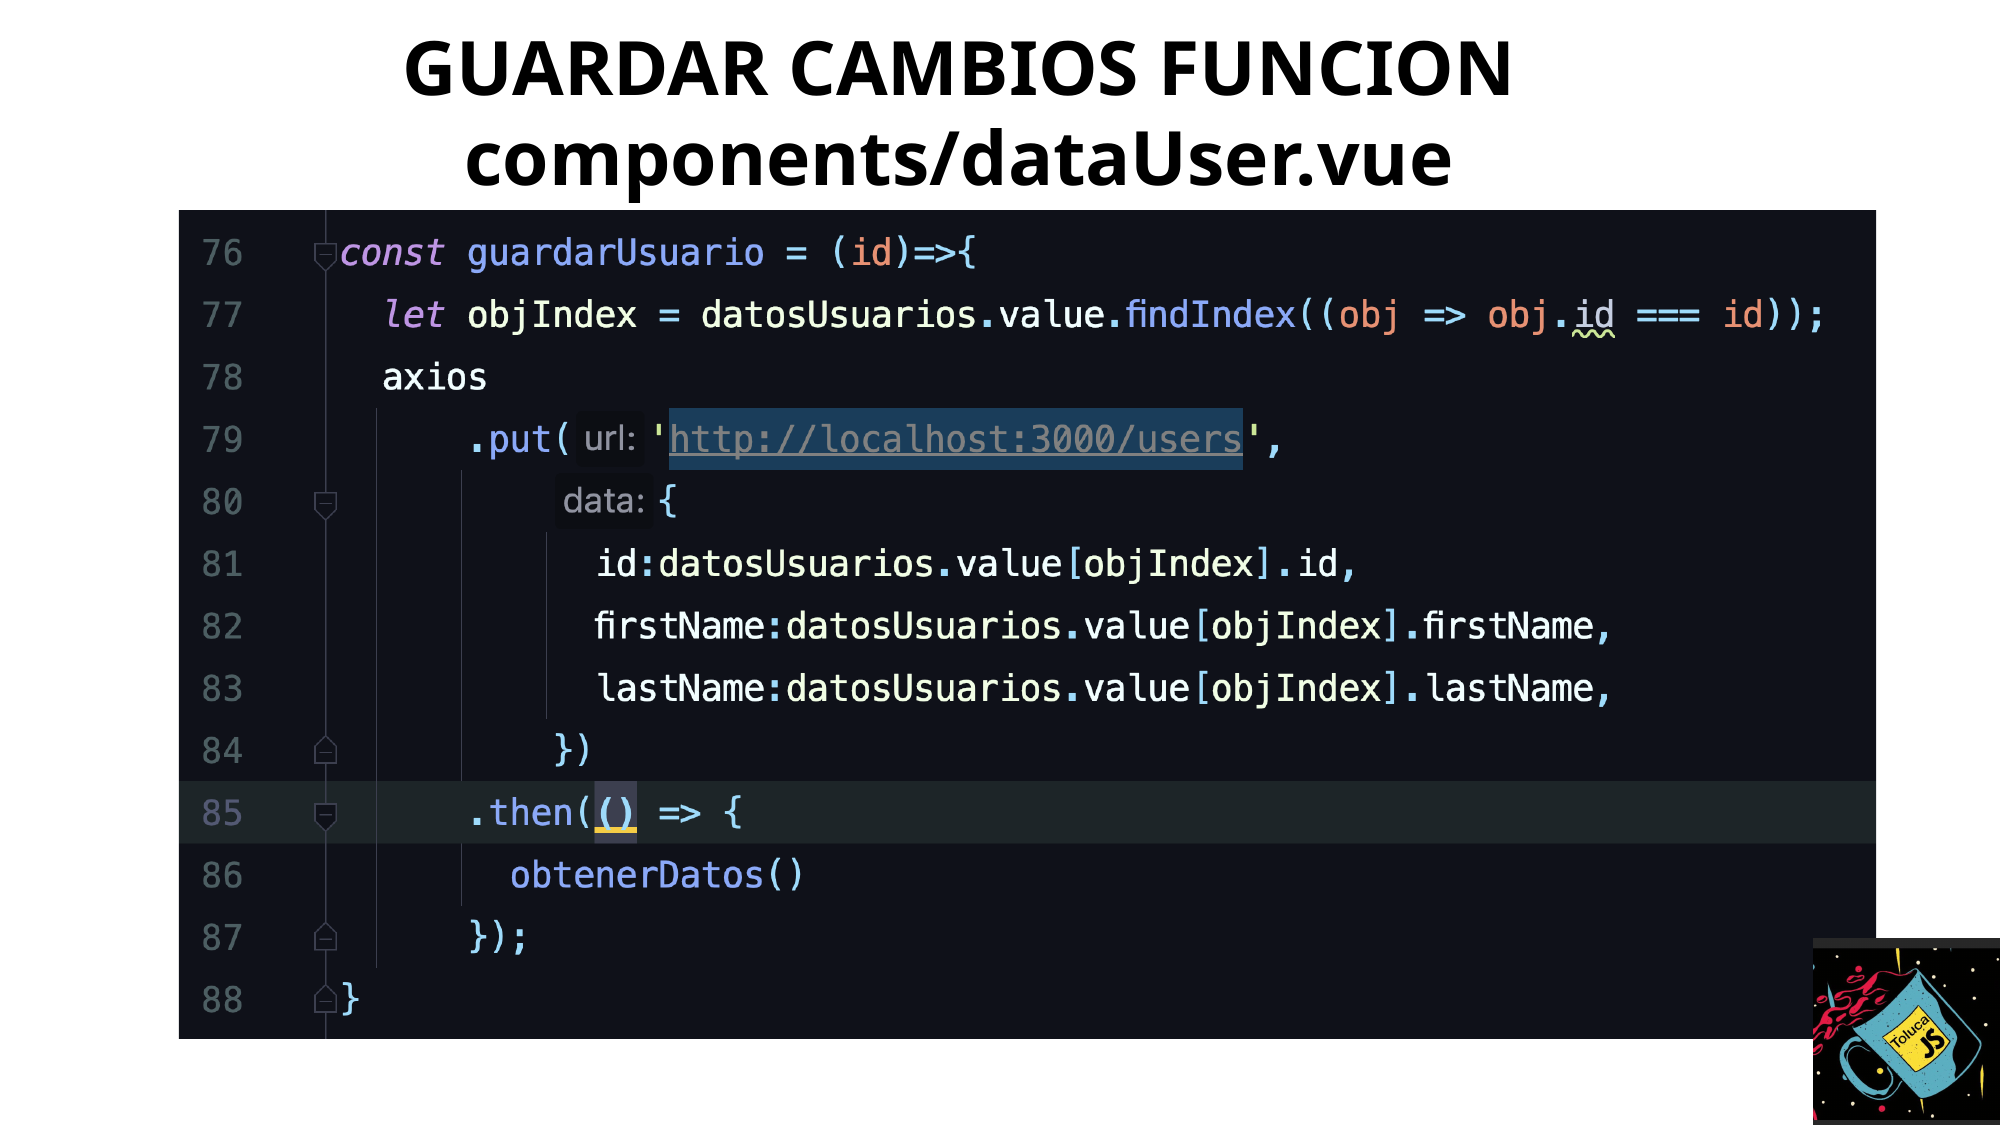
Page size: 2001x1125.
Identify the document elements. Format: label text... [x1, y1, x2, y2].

text_box GUARDAR CAMBIOS FUNCION components/dataUser.vue [308, 13, 1611, 208]
picture [178, 210, 2000, 1125]
